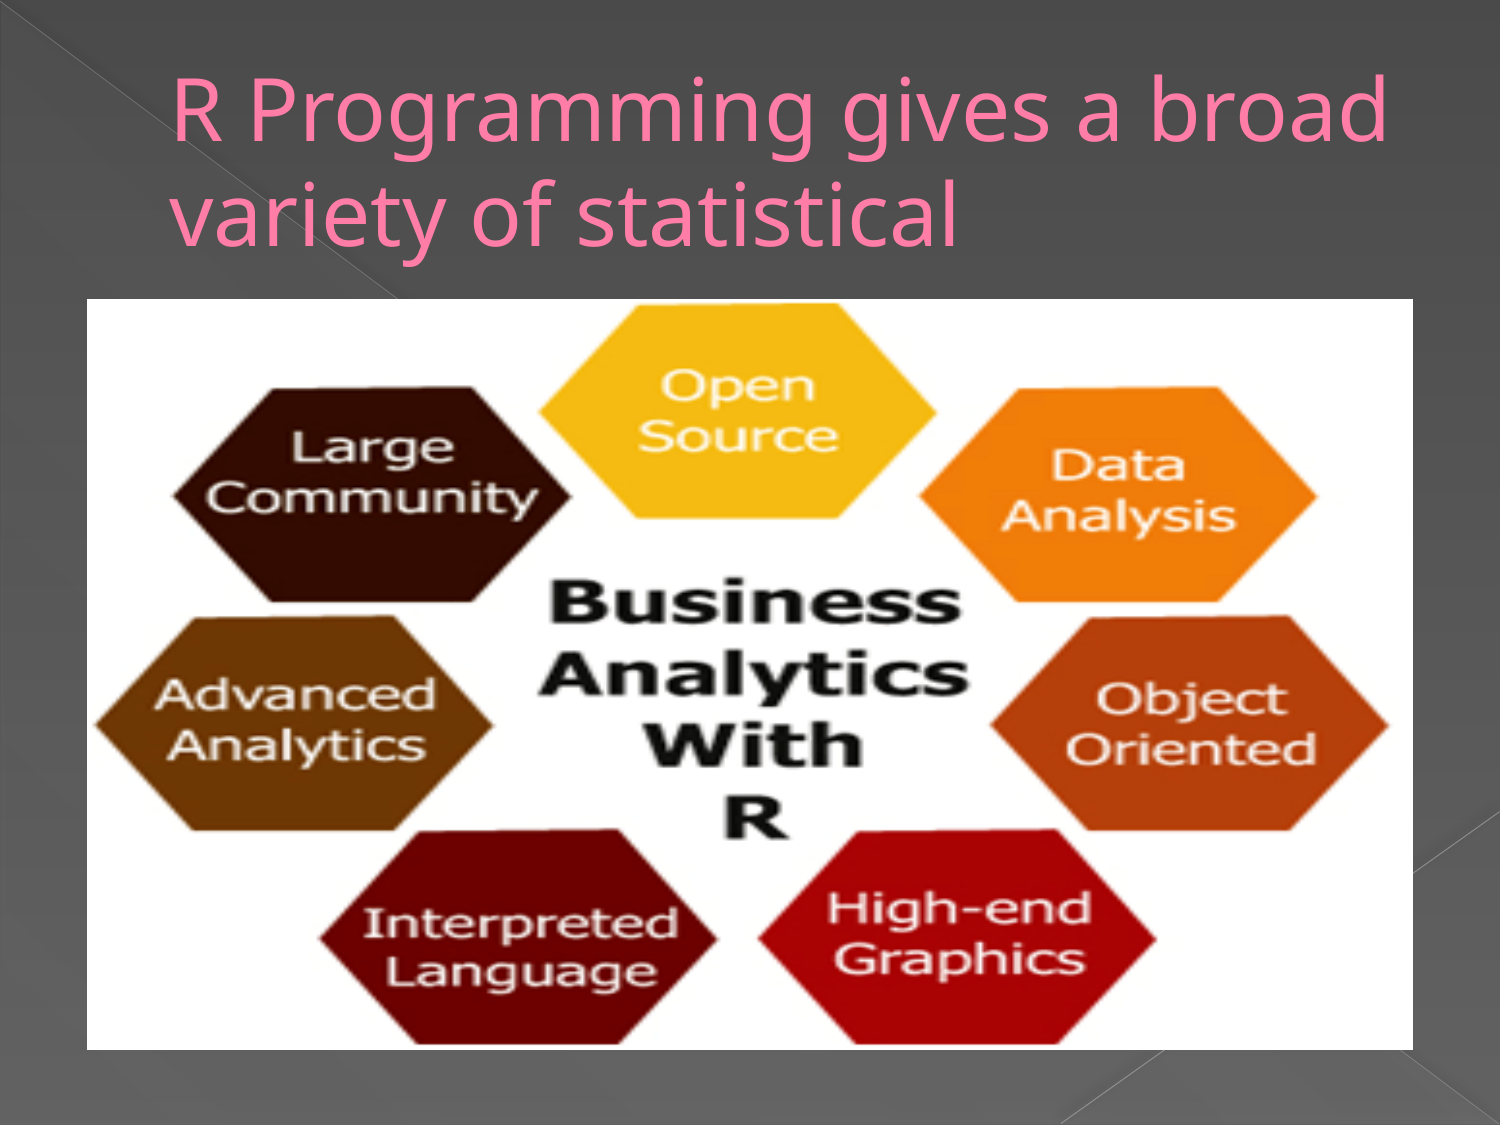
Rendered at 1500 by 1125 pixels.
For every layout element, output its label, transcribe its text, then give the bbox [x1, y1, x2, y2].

title R Programming gives a broad variety of statistical [75, 43, 1425, 274]
picture [87, 299, 1413, 1051]
